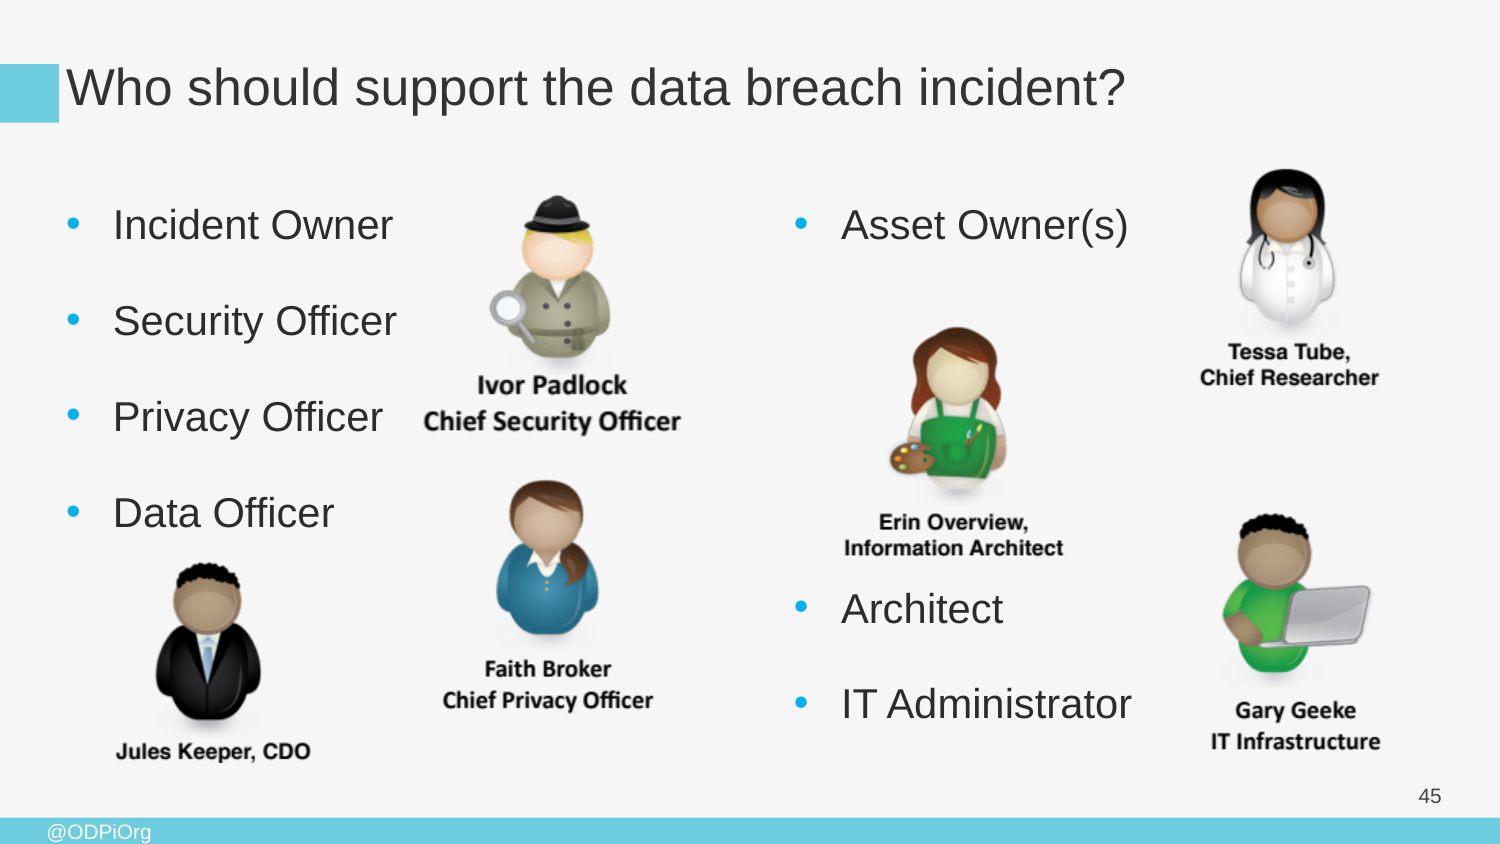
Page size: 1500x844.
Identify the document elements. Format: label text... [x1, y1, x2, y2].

picture [107, 549, 321, 763]
title Who should support the data breach incident? [51, 37, 1449, 131]
picture [1182, 156, 1396, 390]
slide_number 45 [1403, 762, 1494, 828]
picture [1201, 495, 1390, 765]
text_box Asset Owner(s) Architect IT Administrator [779, 182, 1474, 763]
picture [432, 468, 662, 723]
list Incident Owner Security Officer Privacy Officer Data Officer [51, 182, 562, 763]
picture [410, 182, 691, 450]
picture [829, 310, 1076, 559]
